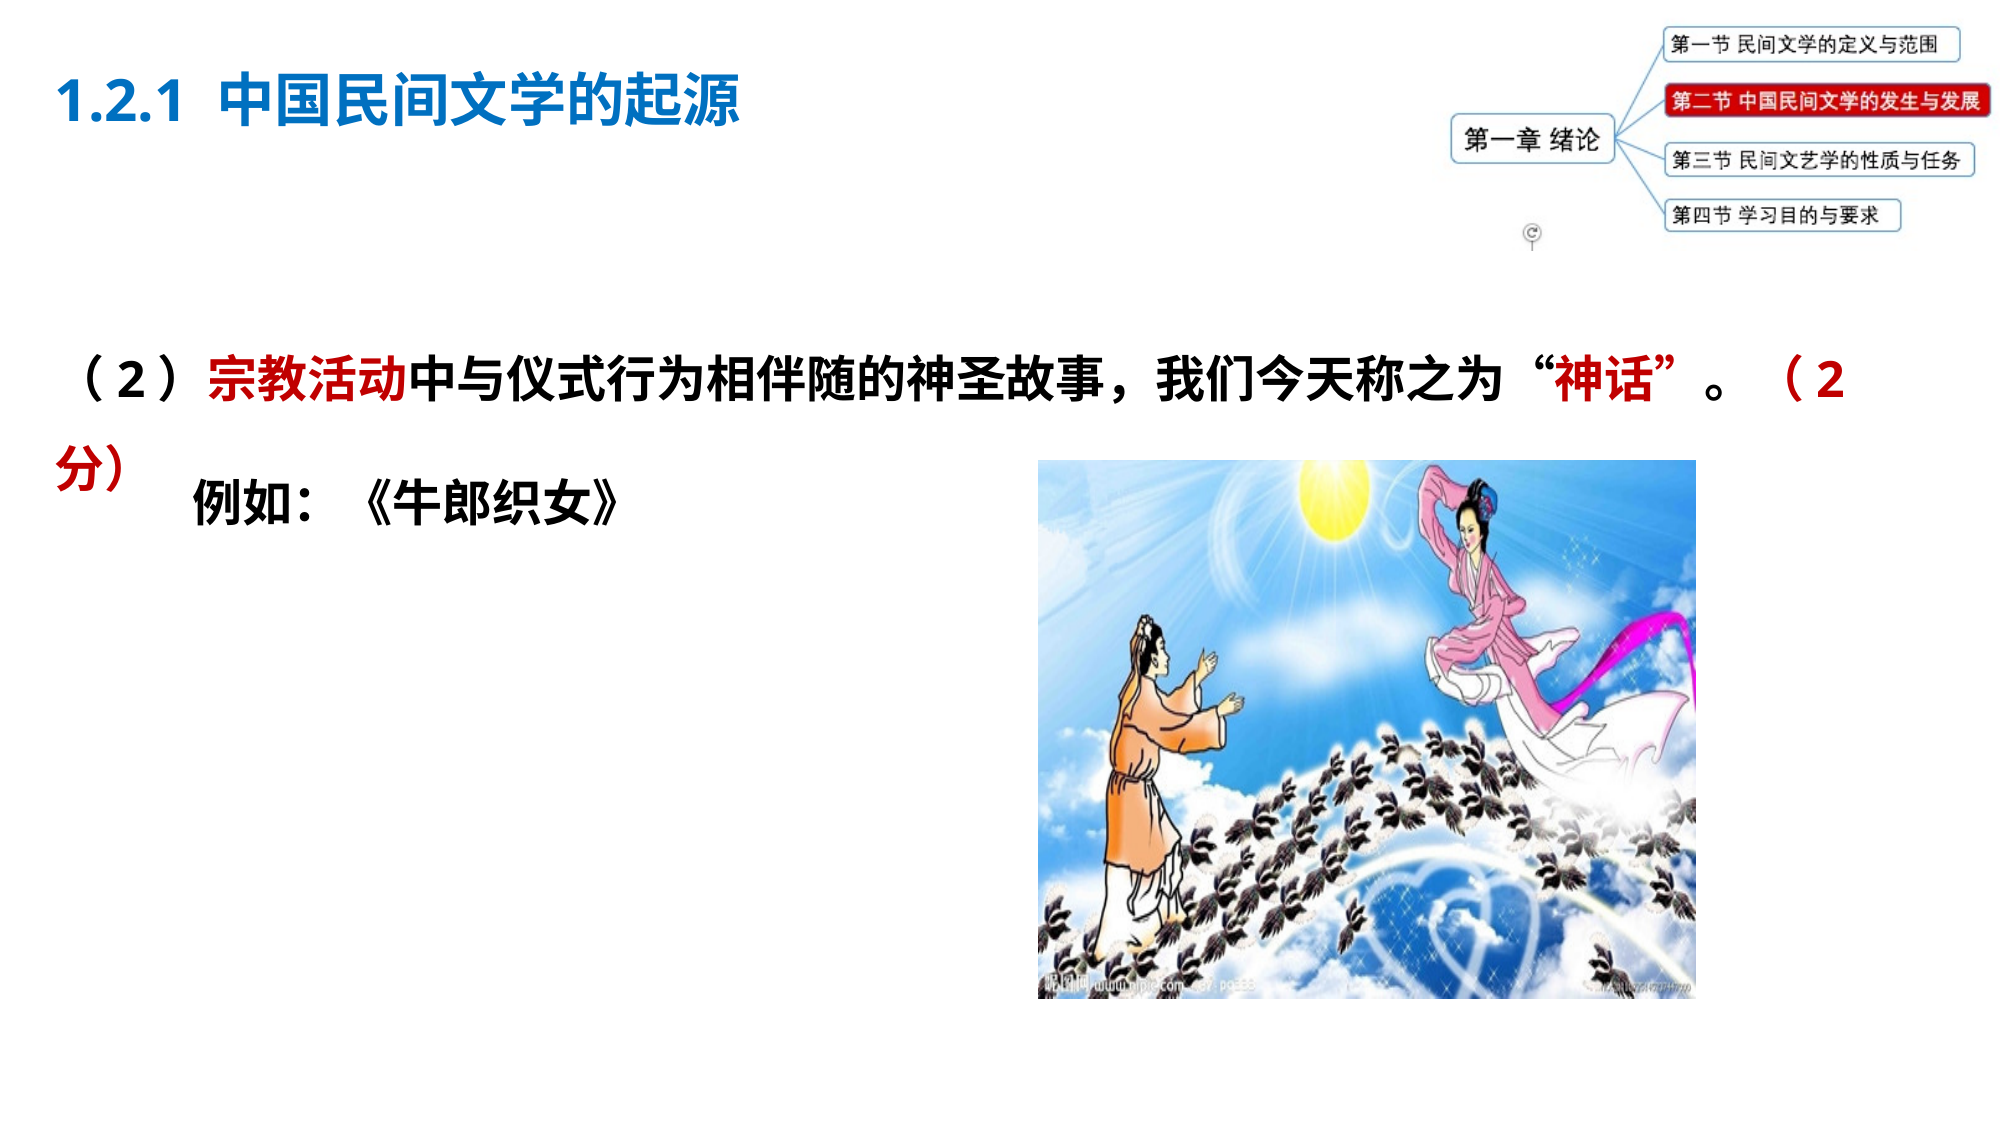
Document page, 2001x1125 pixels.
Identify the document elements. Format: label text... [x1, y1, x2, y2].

text_box 1.2.1 中国民间文学的起源 [40, 21, 1279, 141]
text_box （2）宗教活动中与仪式行为相伴随的神圣故事，我们今天称之为“神话”。（2分） [40, 310, 1953, 506]
picture [1431, 0, 2000, 251]
picture [1038, 460, 1696, 999]
text_box 例如：《牛郎织女》 [177, 434, 931, 539]
